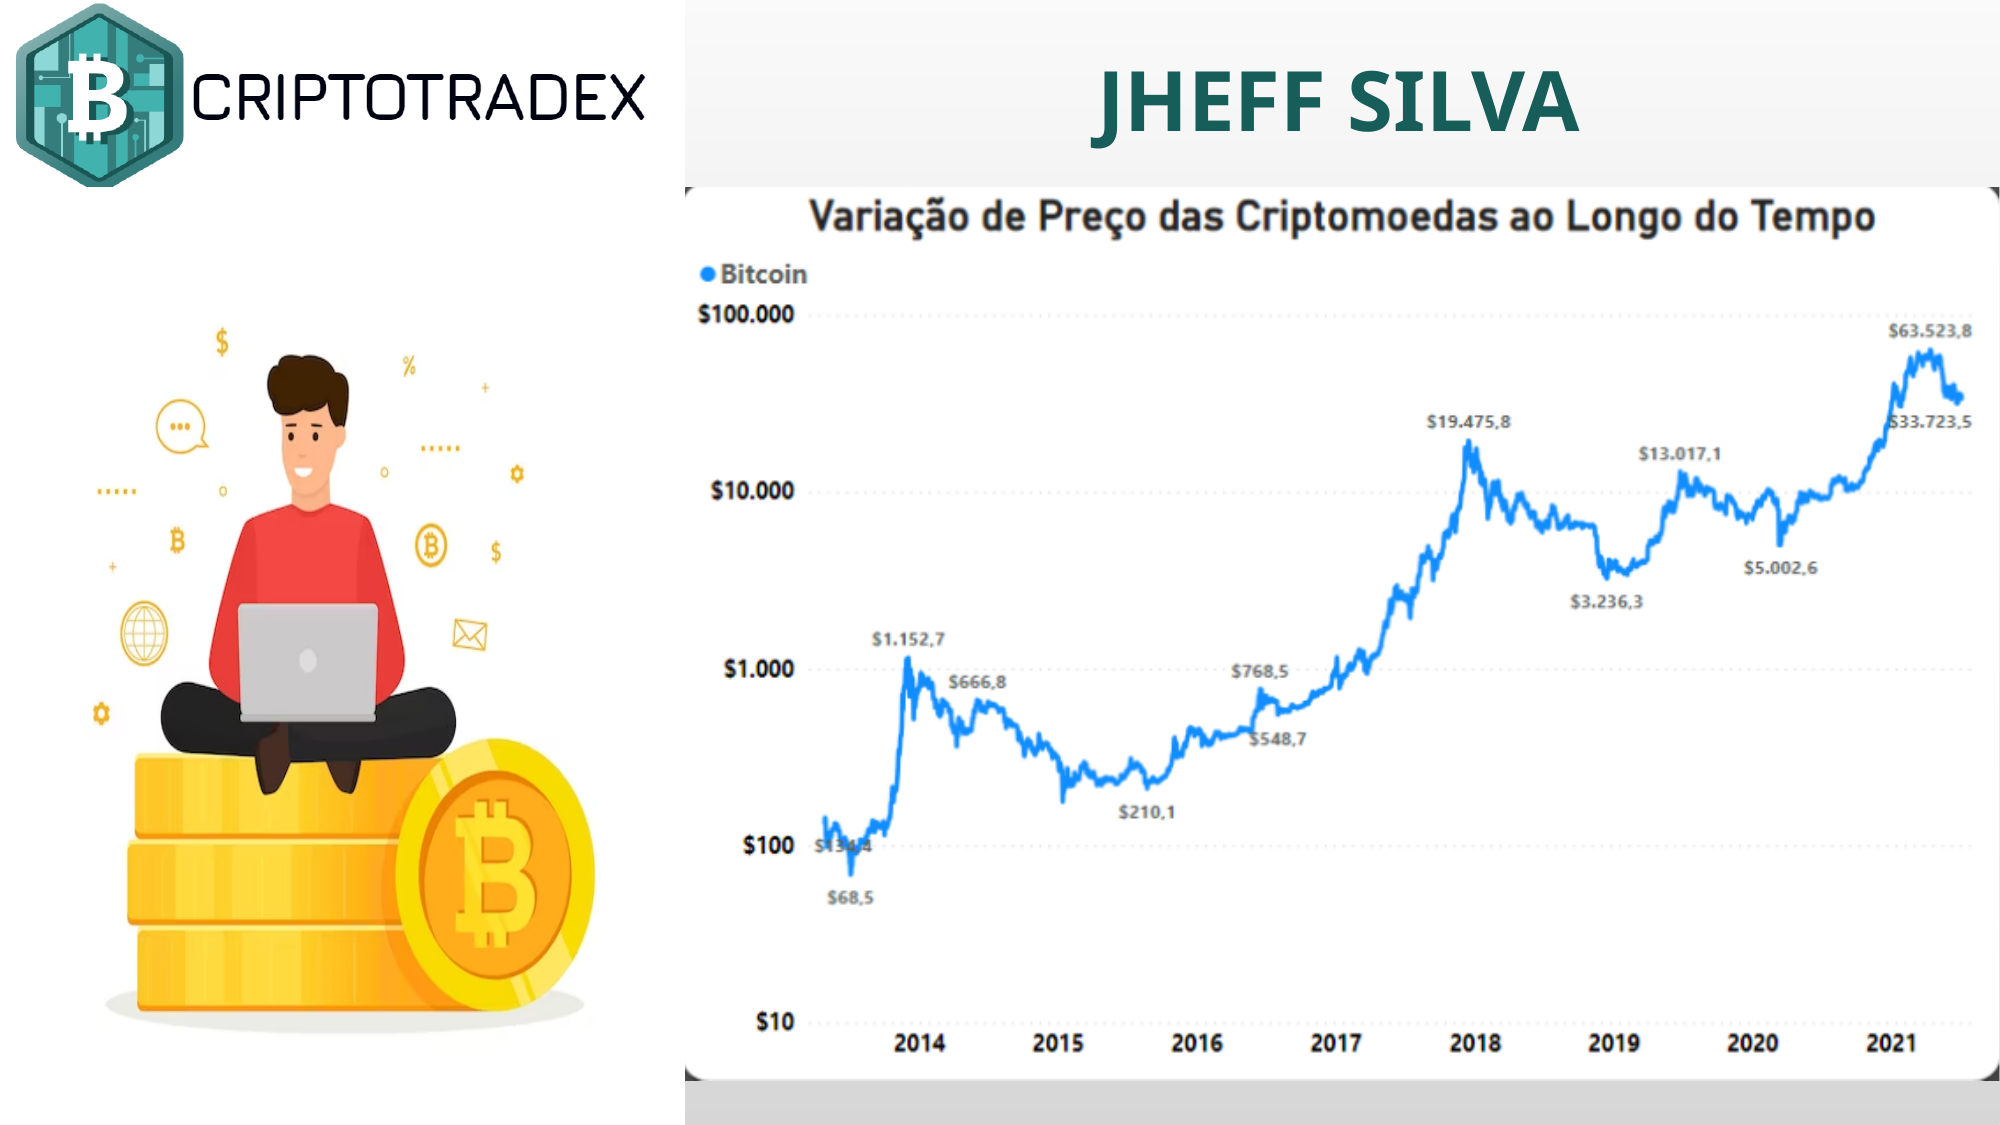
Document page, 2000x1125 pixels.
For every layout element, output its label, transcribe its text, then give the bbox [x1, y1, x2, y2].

picture [0, 0, 686, 1125]
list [685, 187, 2000, 1082]
title Jheff silva [1082, 44, 1603, 157]
